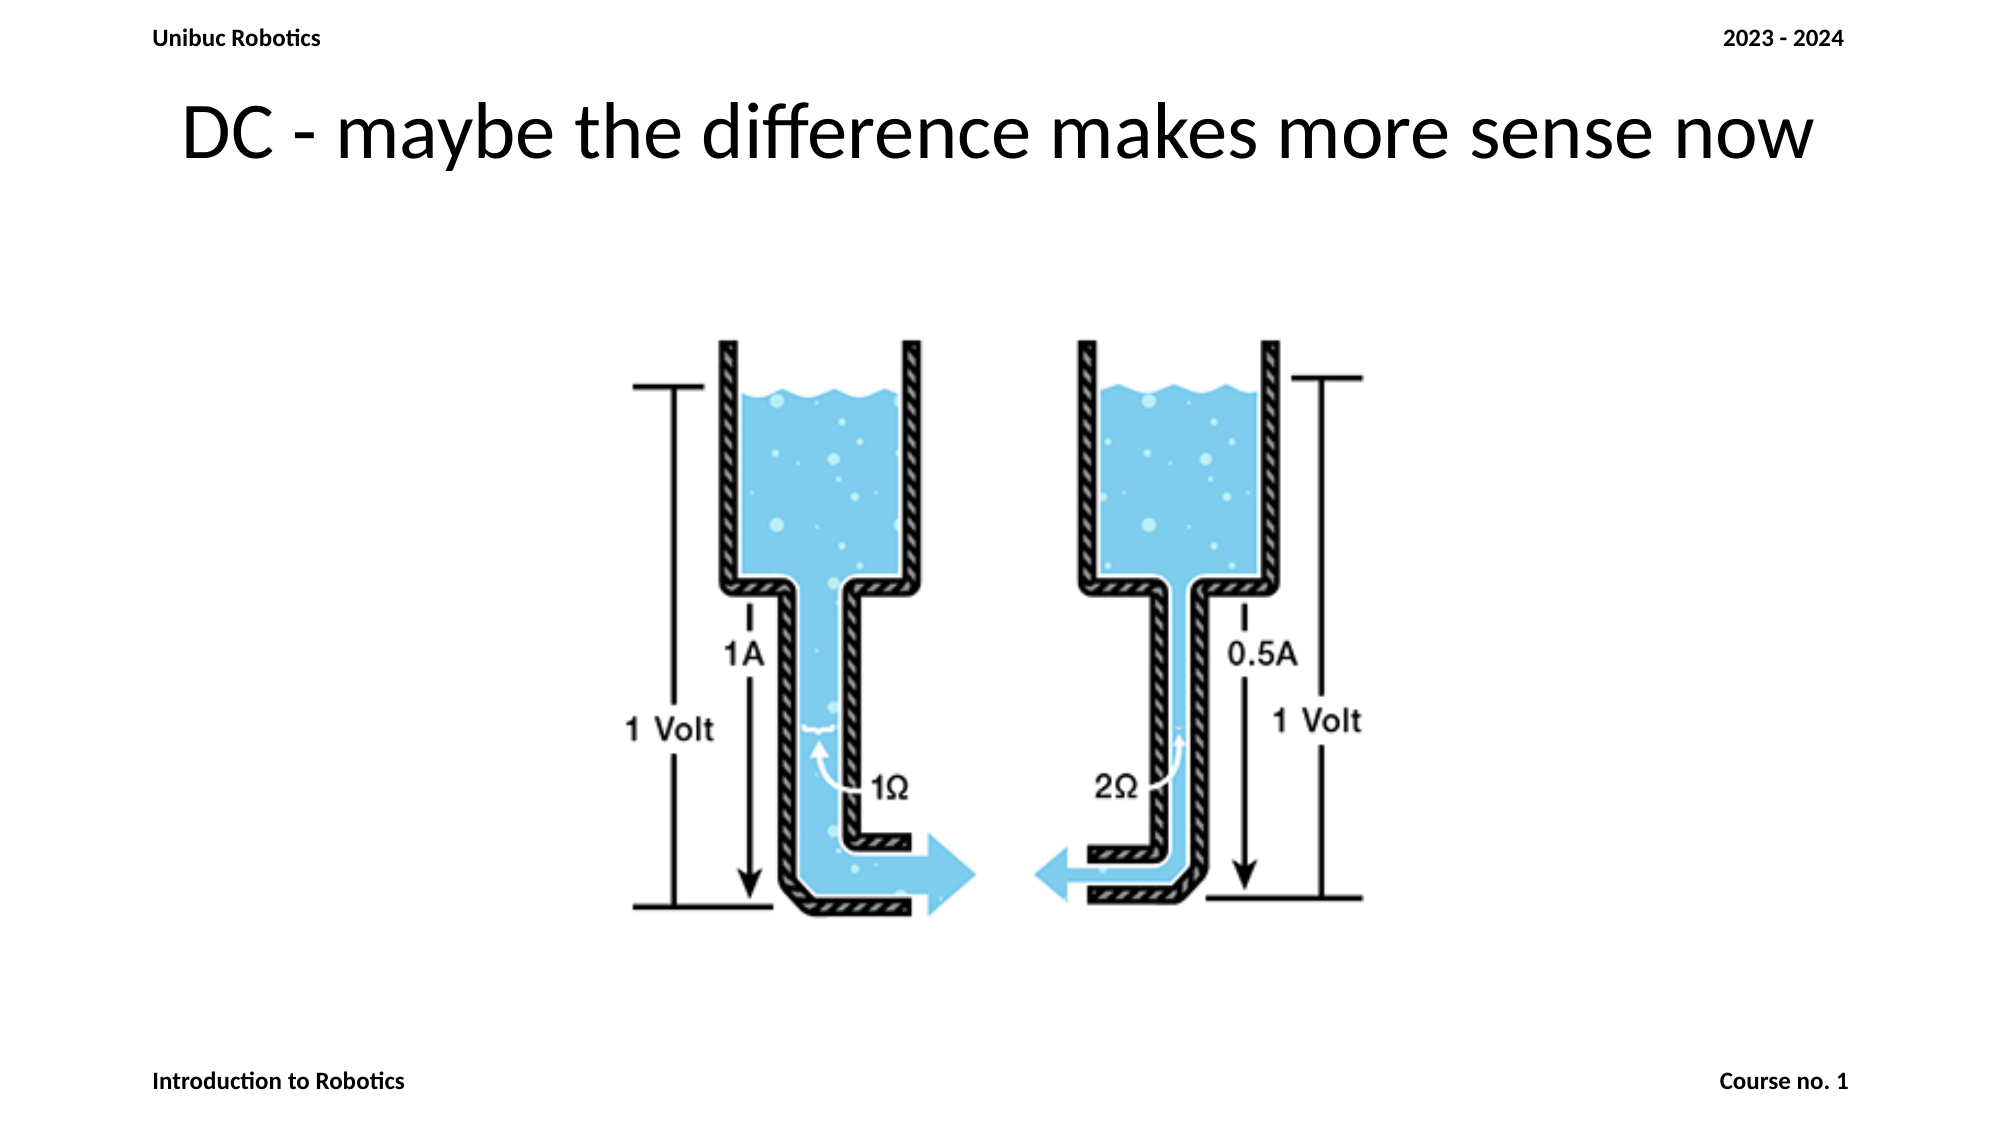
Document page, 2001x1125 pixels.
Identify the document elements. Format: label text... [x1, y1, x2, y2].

picture [560, 185, 1440, 1064]
title DC - maybe the difference makes more sense now [99, 32, 1900, 220]
